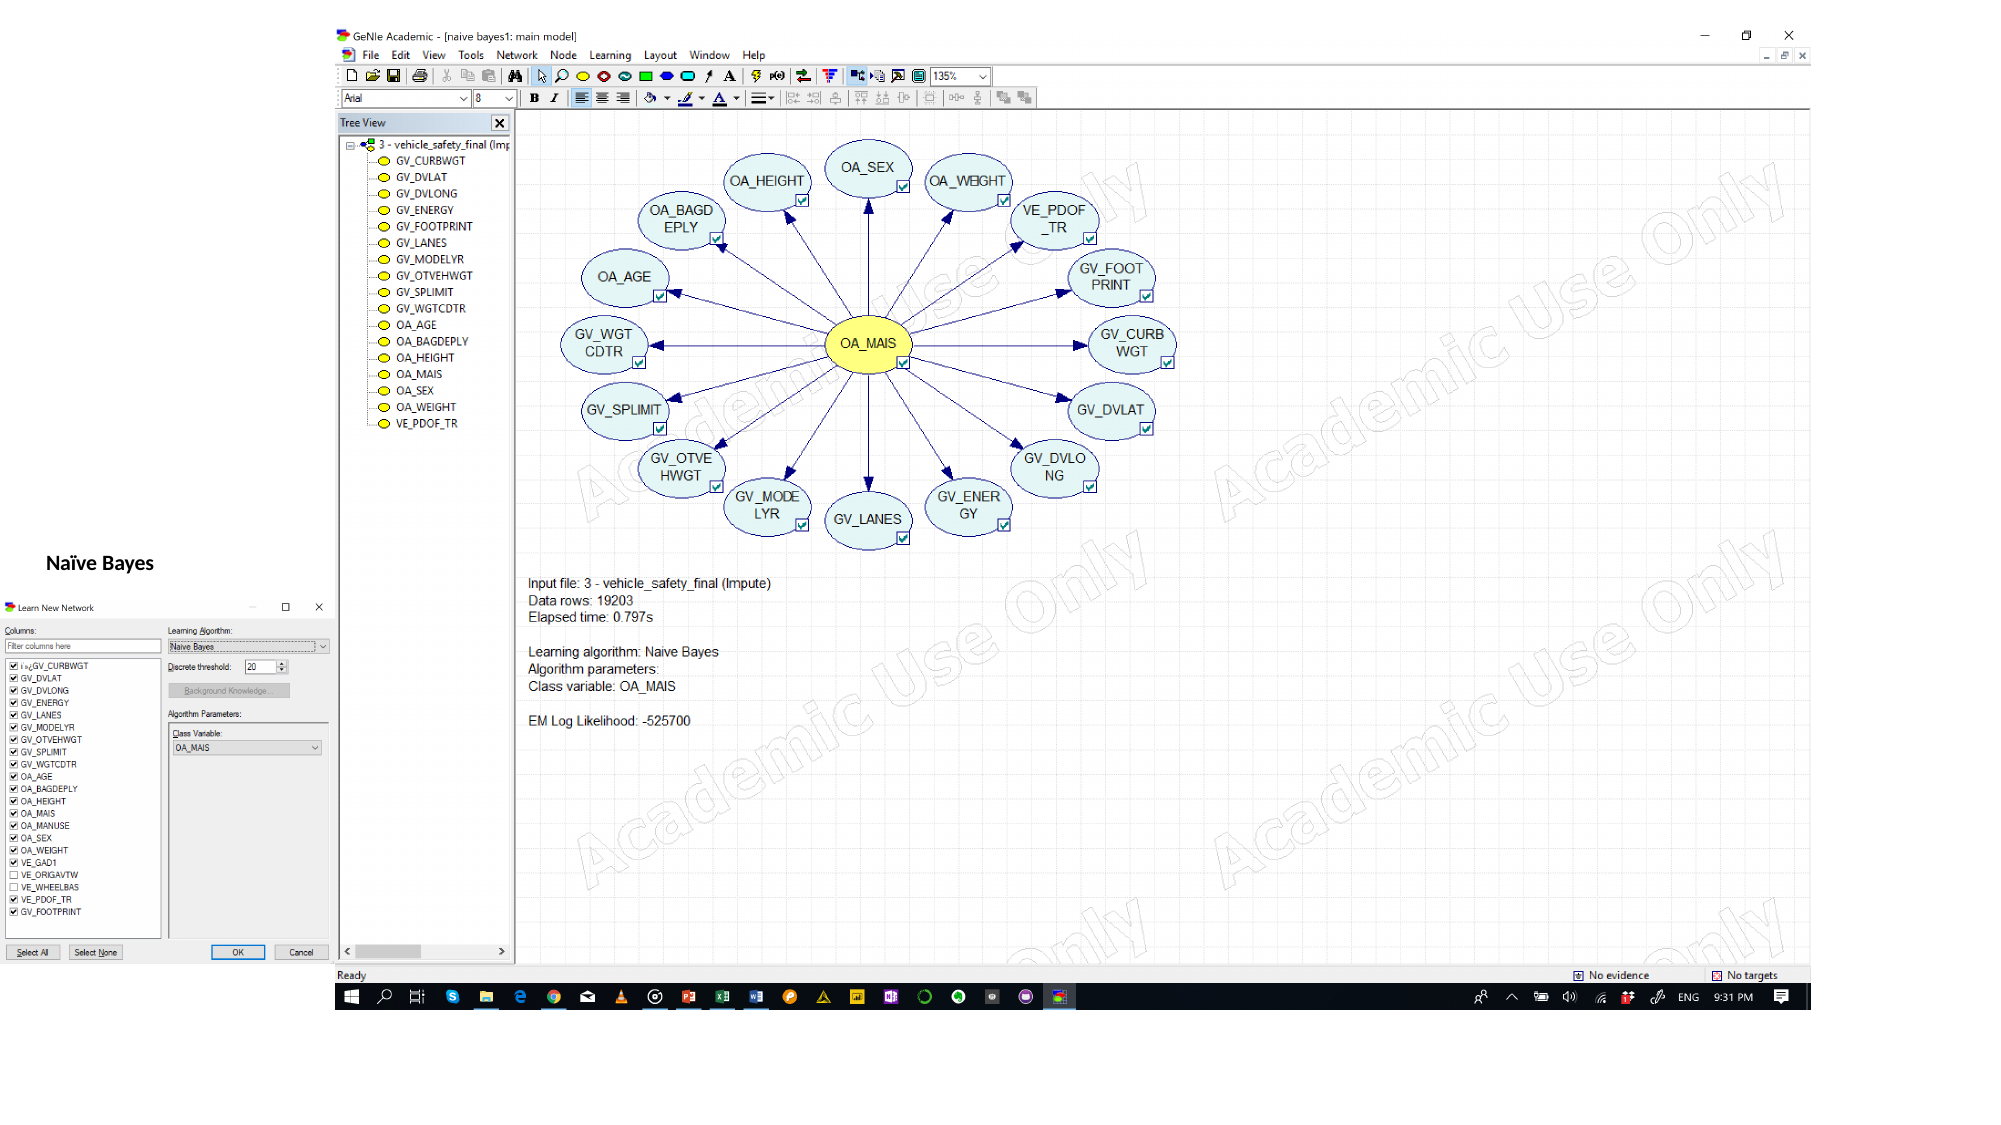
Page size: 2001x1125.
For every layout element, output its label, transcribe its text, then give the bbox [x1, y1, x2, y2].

text_box Naïve Bayes [31, 541, 181, 583]
picture [0, 25, 1811, 1010]
